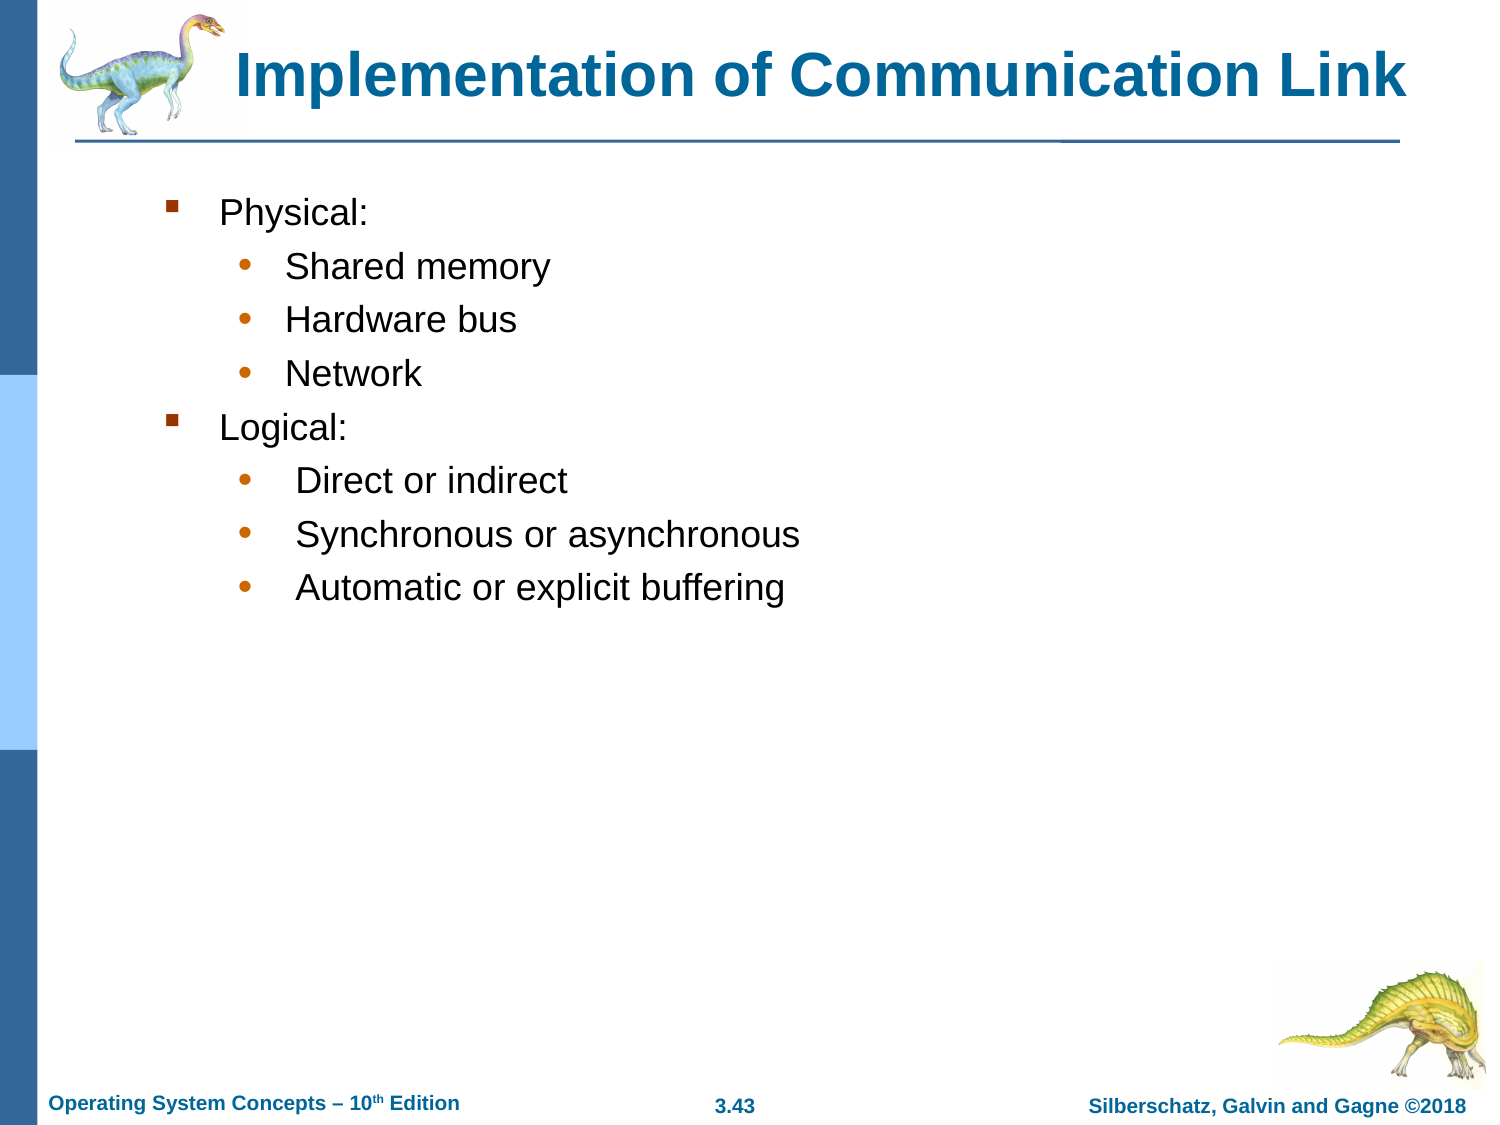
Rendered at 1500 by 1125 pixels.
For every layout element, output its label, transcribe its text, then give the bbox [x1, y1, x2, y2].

list Physical: Shared memory Hardware bus Network Logical: Direct or indirect Synchronous or asynchronous Automatic or explicit buffering [147, 128, 1411, 873]
picture [1275, 959, 1486, 1090]
title Implementation of Communication Link [160, 21, 1484, 116]
picture [46, 0, 243, 149]
